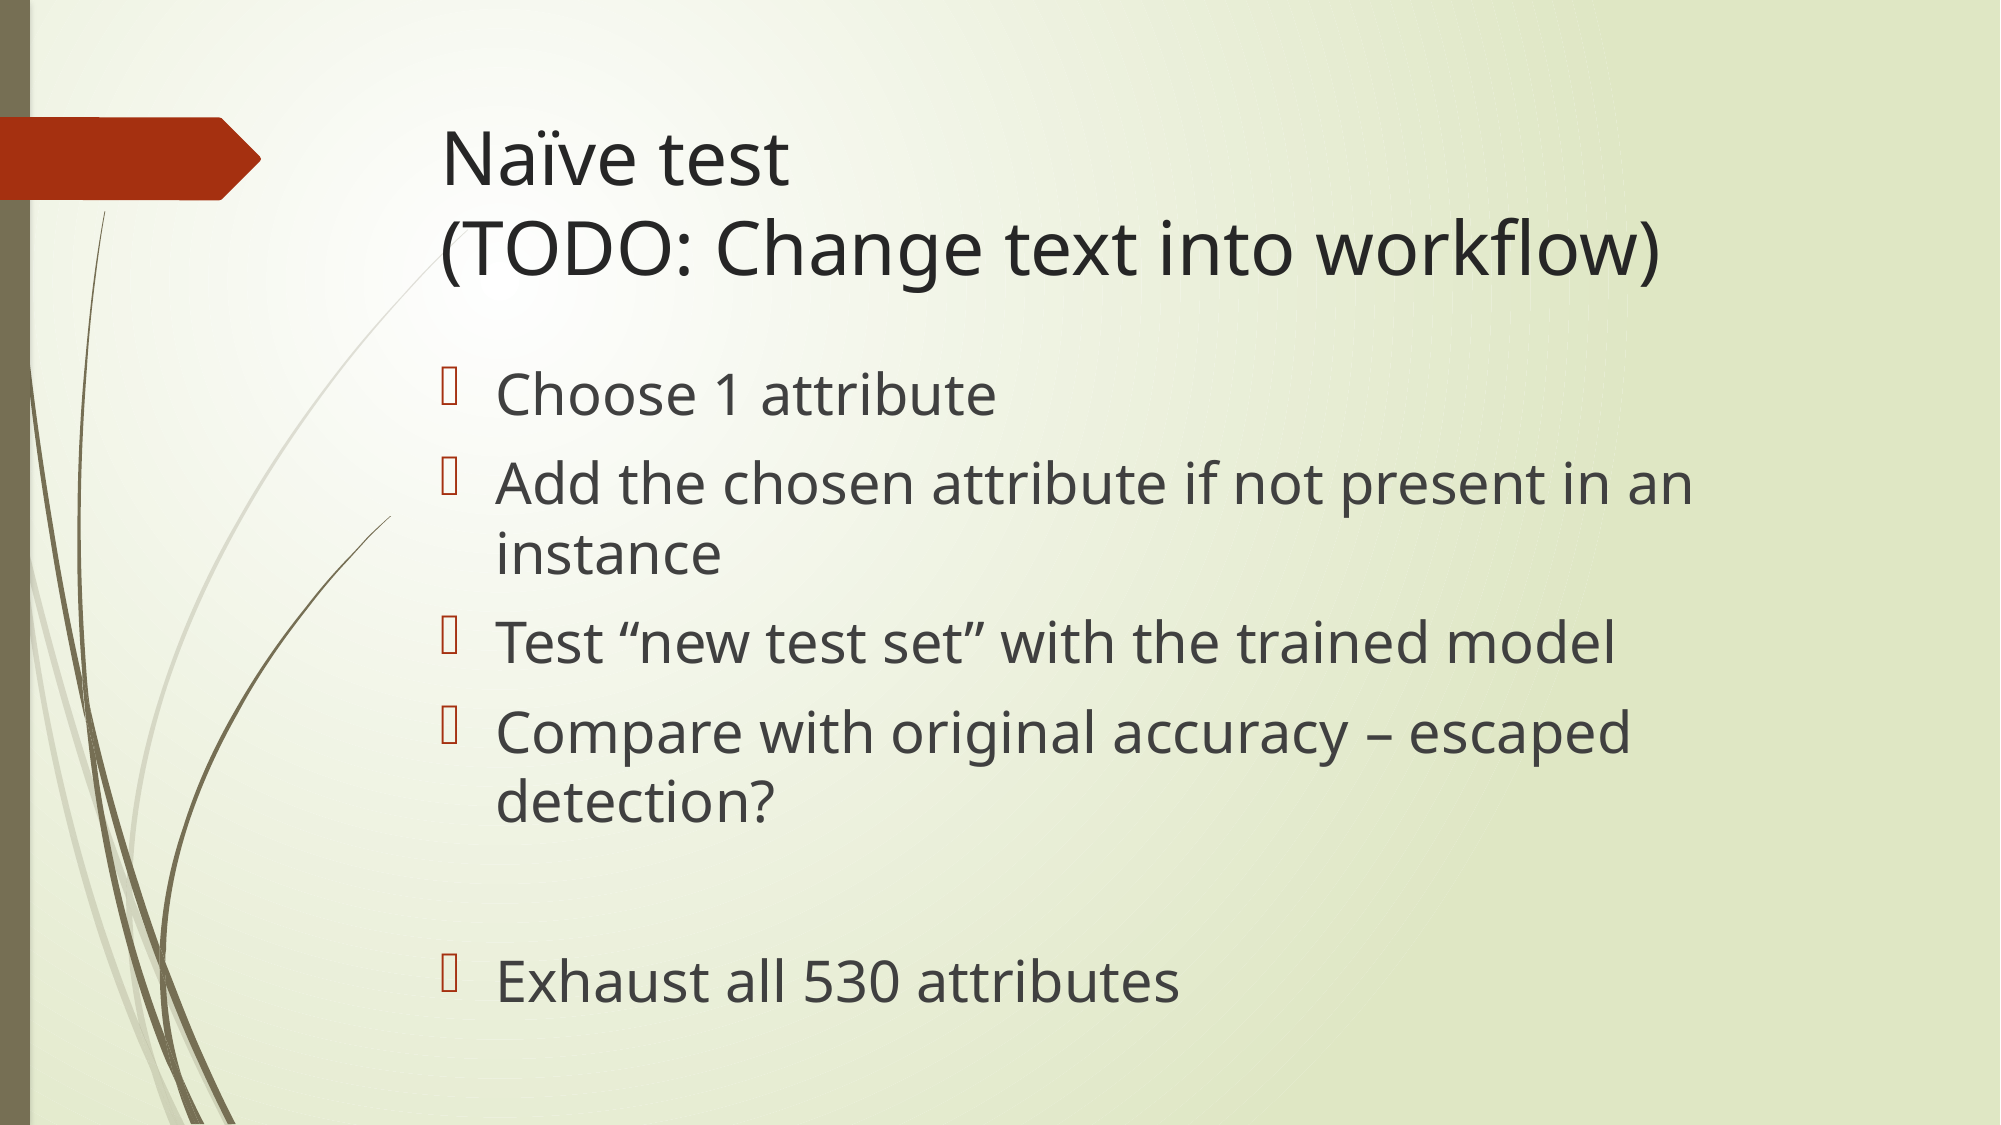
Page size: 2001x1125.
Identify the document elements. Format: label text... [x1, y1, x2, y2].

list Choose 1 attribute Add the chosen attribute if not present in an instance Test “new test set” with the trained model Compare with original accuracy – escaped detection? Exhaust all 530 attributes [424, 350, 1888, 1025]
title Naïve test (TODO: Change text into workflow) [425, 102, 1888, 313]
